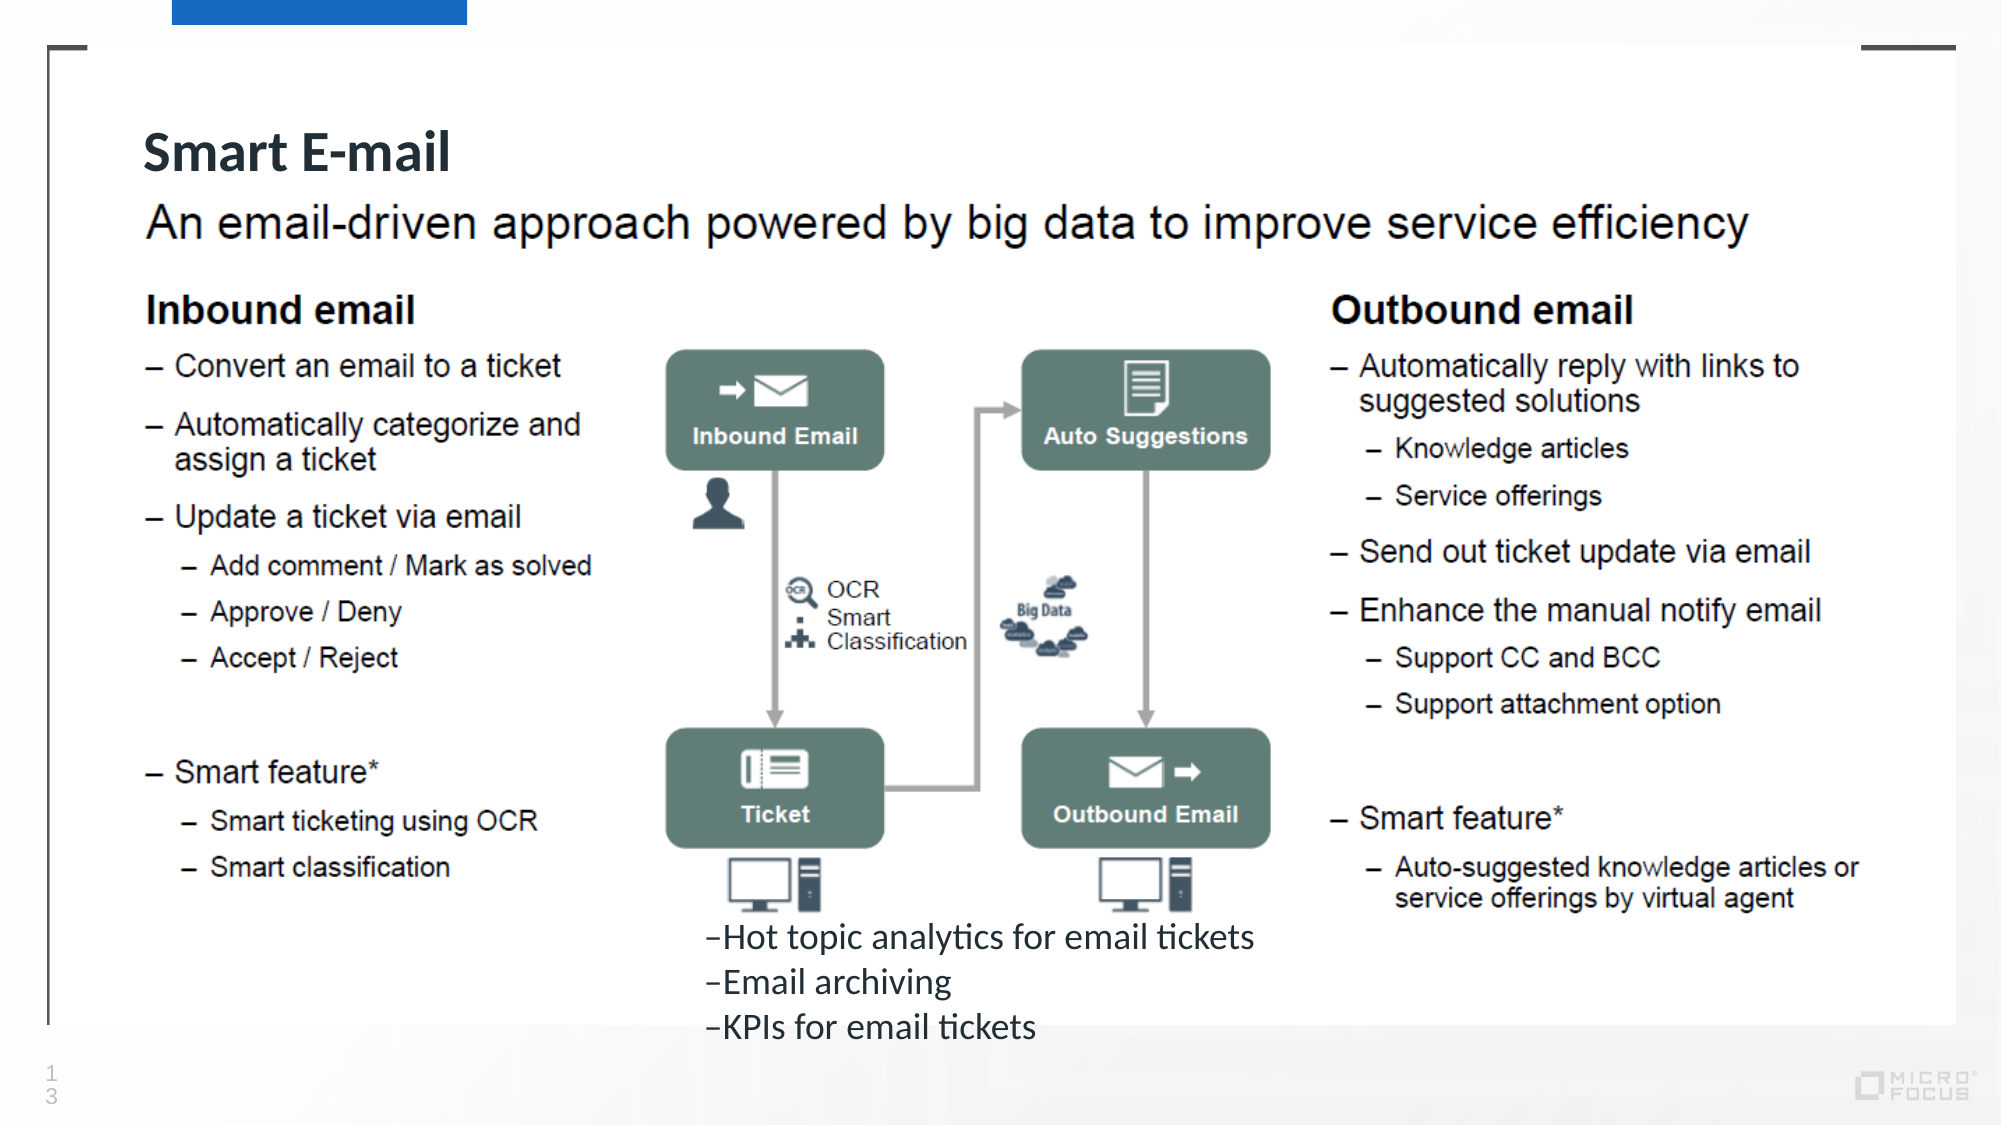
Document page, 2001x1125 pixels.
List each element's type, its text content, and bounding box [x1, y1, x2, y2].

picture [46, 44, 1956, 1025]
text_box –Hot topic analytics for email tickets –Email archiving –KPIs for email tickets [704, 1025, 854, 1062]
slide_number 13 [37, 1050, 79, 1094]
